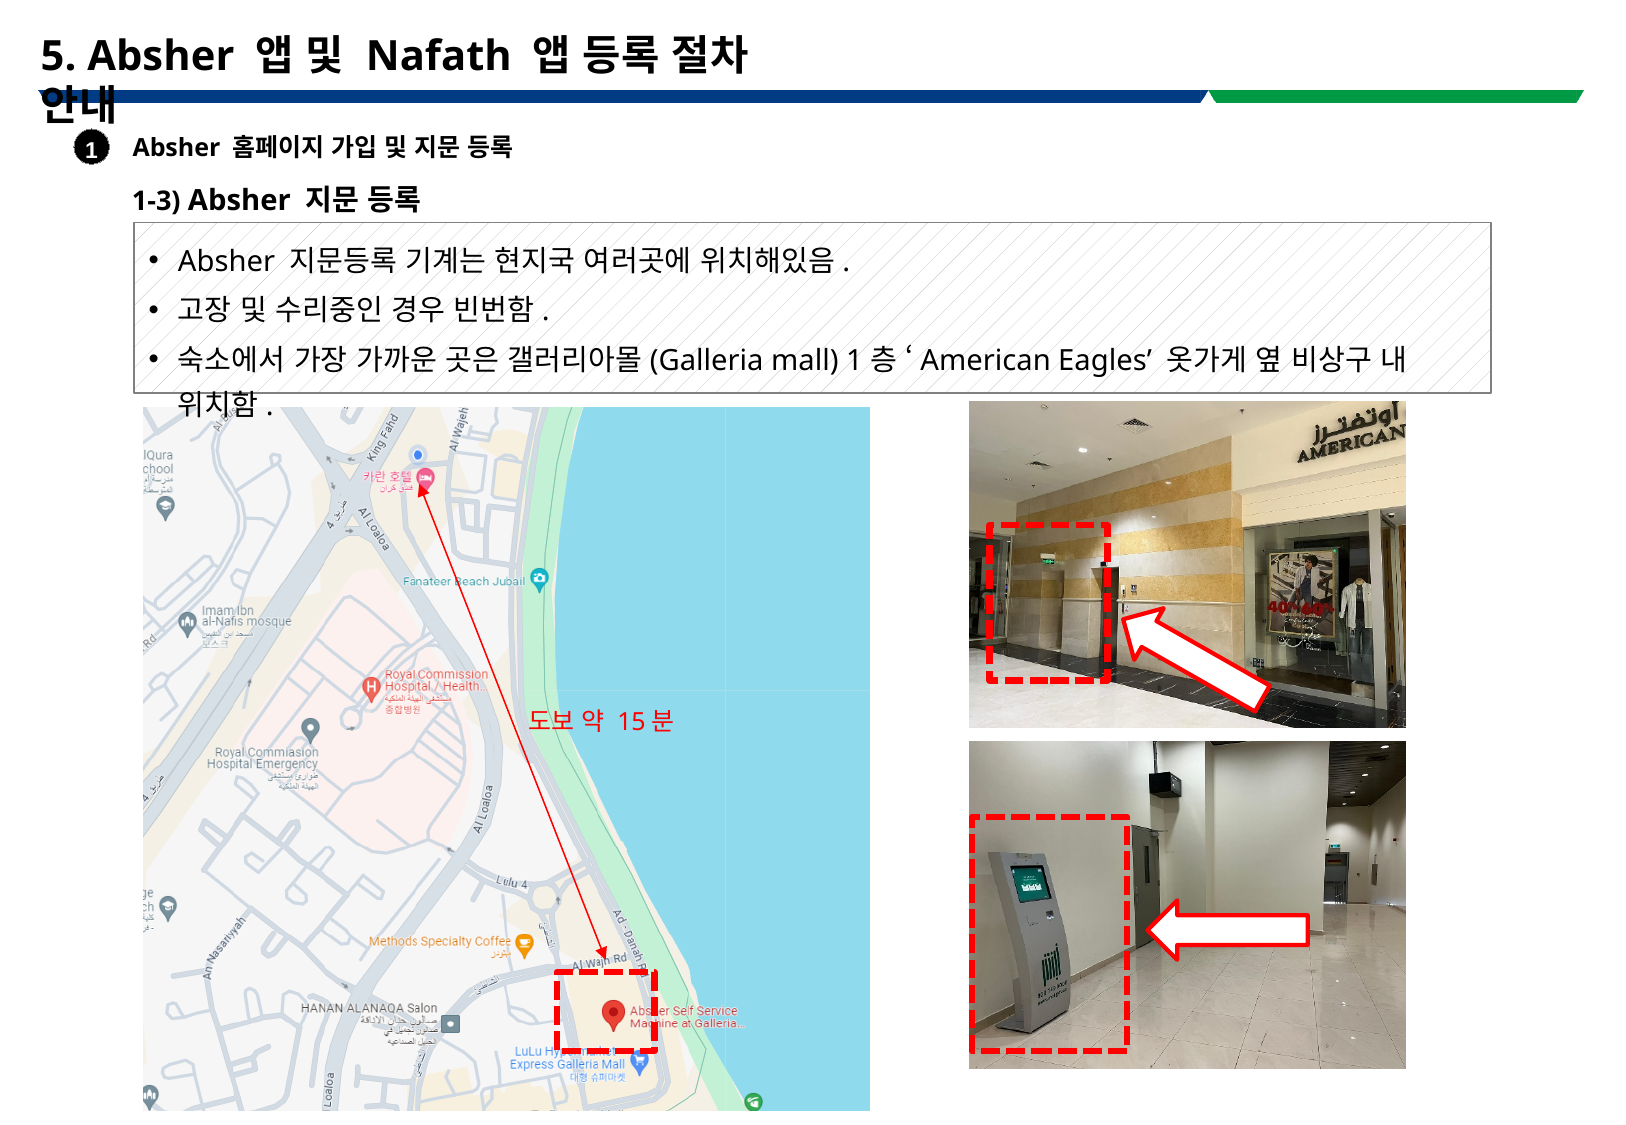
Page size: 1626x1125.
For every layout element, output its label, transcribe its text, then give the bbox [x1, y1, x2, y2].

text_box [418, 483, 606, 960]
text_box 1-3) Absher 지문 등록 [103, 176, 625, 226]
list 5. Absher 앱 및 Nafath 앱 등록 절차 안내 [25, 21, 813, 92]
text_box 1 [73, 128, 110, 165]
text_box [133, 222, 1501, 394]
text_box Absher 홈페이지 가입 및 지문 등록 [126, 123, 833, 169]
picture [143, 406, 870, 1111]
picture [38, 90, 1584, 103]
picture [969, 400, 1406, 729]
picture [969, 741, 1406, 1069]
